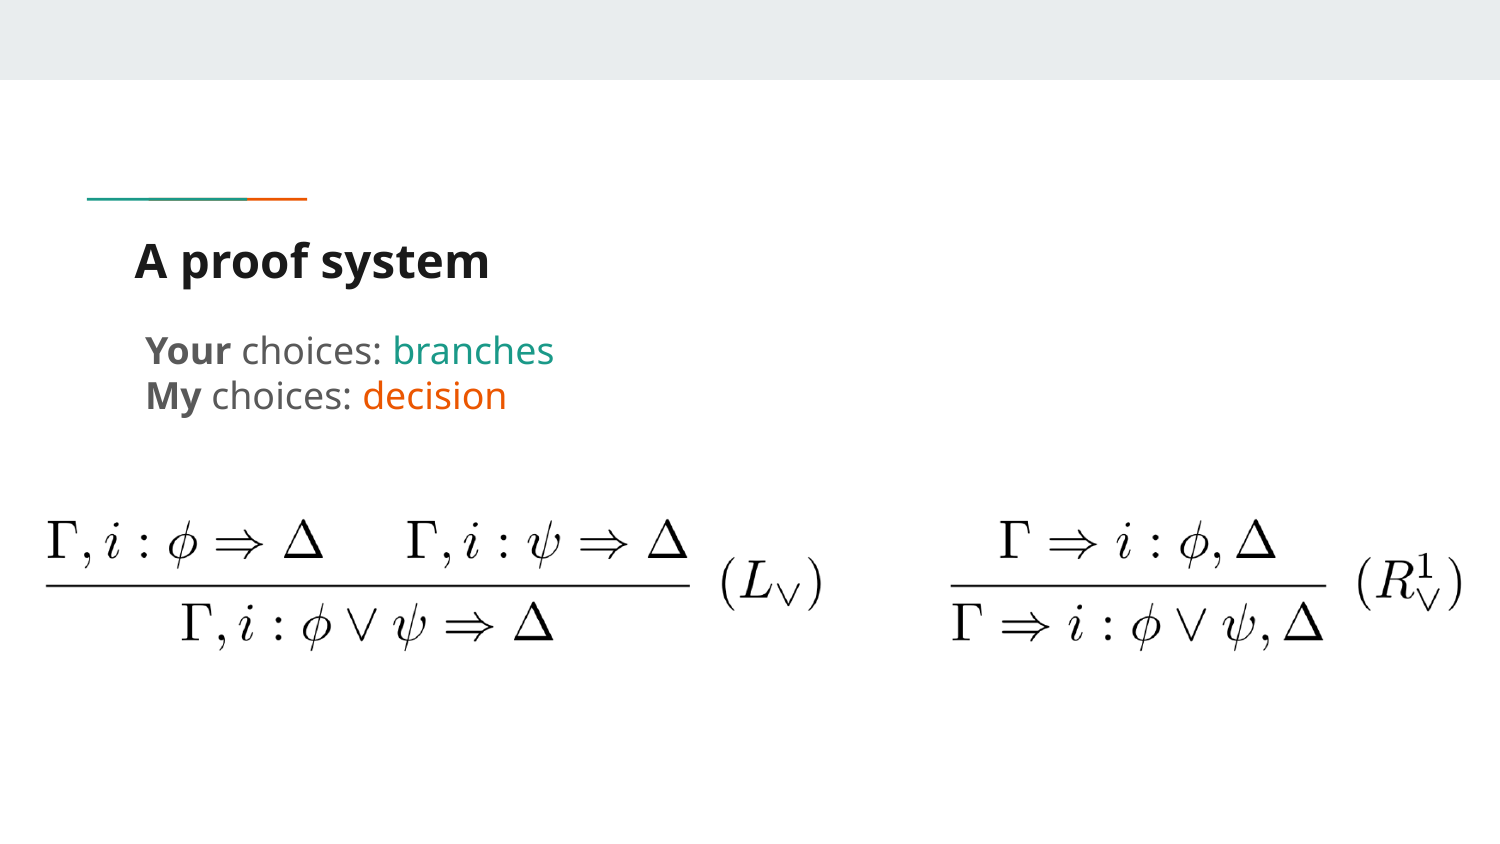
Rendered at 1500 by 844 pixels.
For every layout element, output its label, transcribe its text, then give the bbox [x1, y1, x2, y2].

text_box Your choices: branches My choices: decision [130, 312, 881, 478]
picture [24, 503, 1476, 686]
title A proof system [119, 216, 1381, 305]
